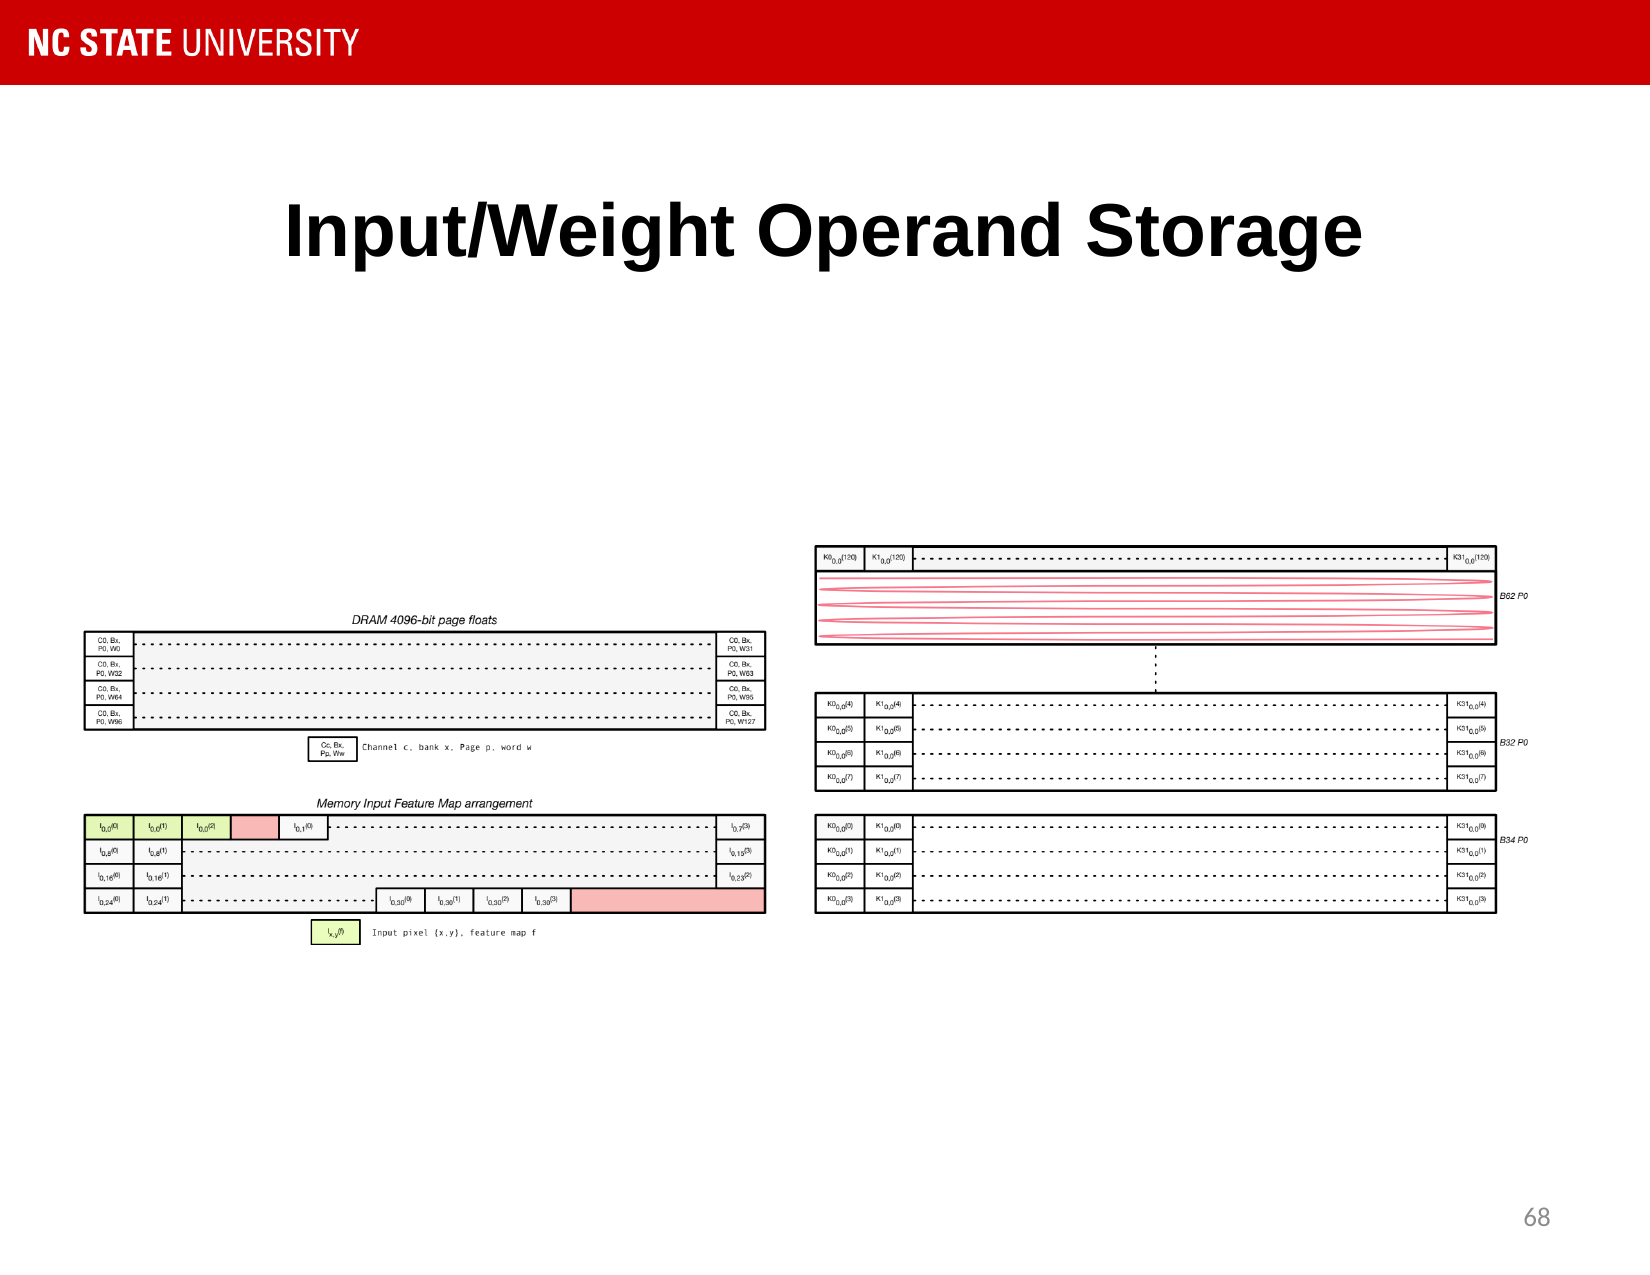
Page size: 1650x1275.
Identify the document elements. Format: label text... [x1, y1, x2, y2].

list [82, 325, 1568, 1163]
slide_number 68 [1182, 1181, 1568, 1250]
title Input/Weight Operand Storage [82, 127, 1568, 325]
picture [0, 0, 1650, 85]
